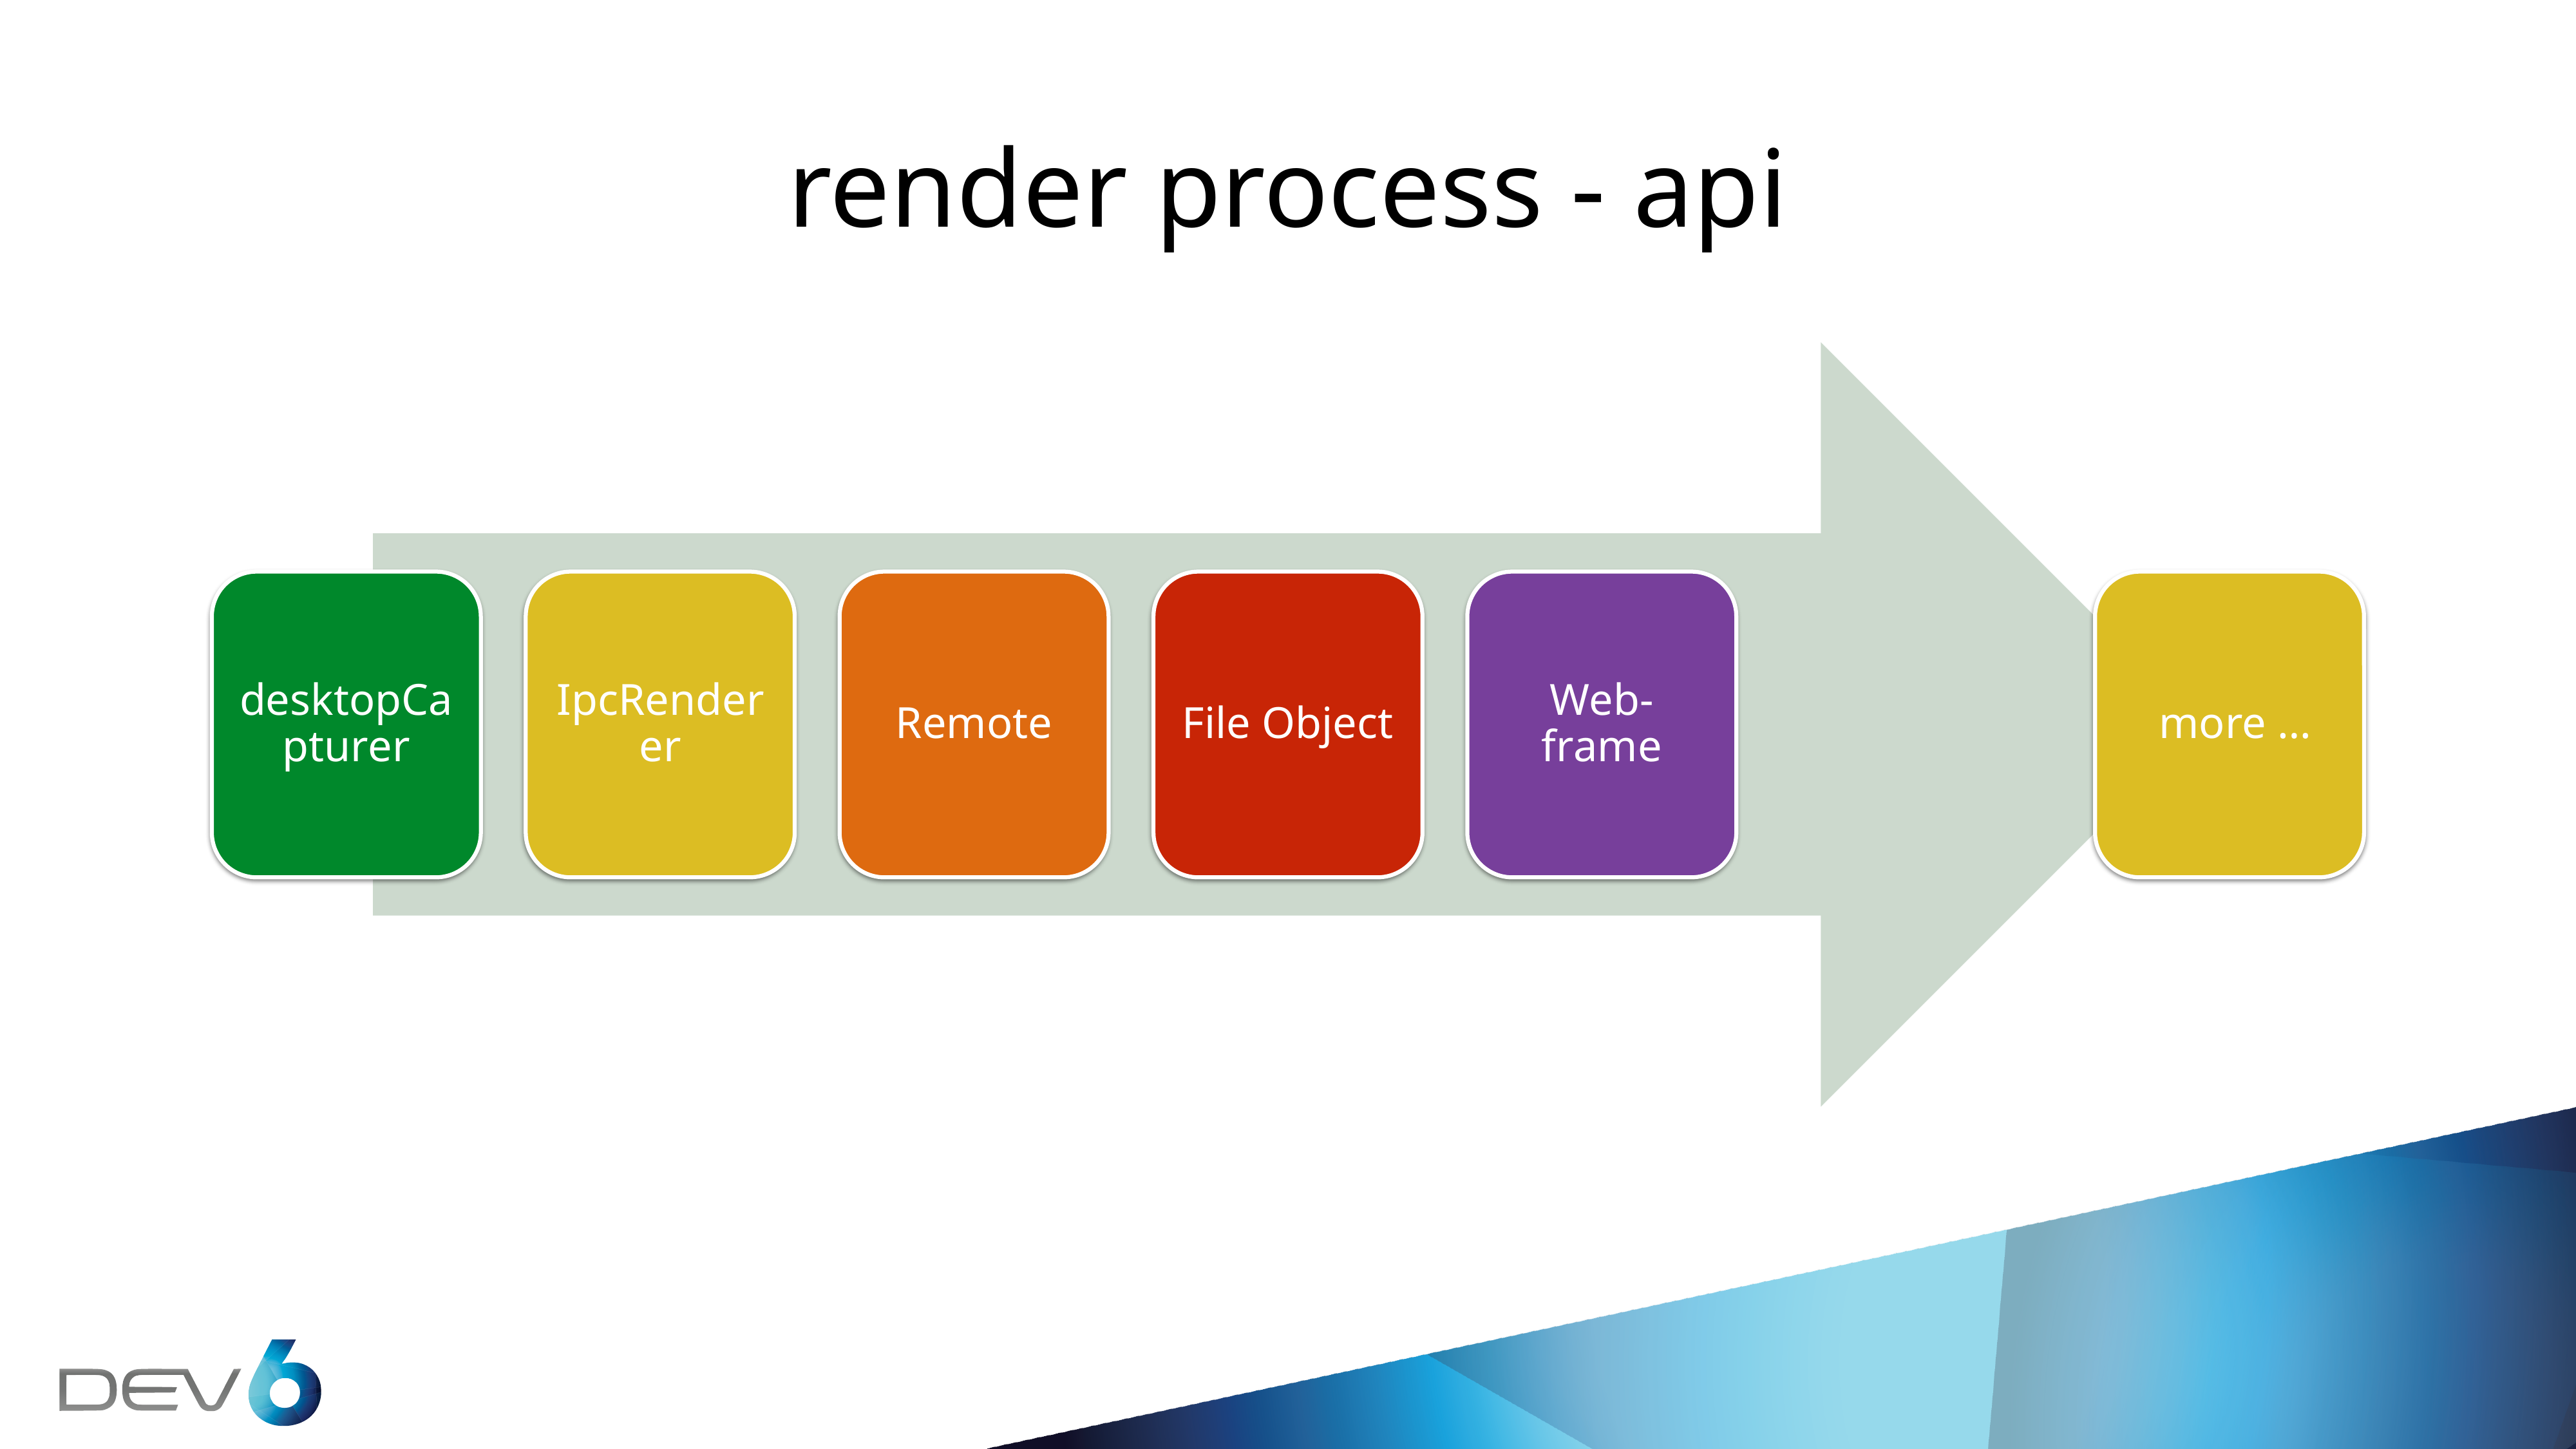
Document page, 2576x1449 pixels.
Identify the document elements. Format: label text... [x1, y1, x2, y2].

picture [122, 1368, 242, 1412]
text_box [211, 571, 481, 878]
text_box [526, 571, 795, 878]
picture [276, 1363, 321, 1426]
text_box [373, 342, 2090, 1107]
picture [59, 1368, 117, 1411]
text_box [839, 571, 1109, 878]
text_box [1467, 571, 1737, 878]
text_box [1153, 571, 1423, 878]
title render process - api [178, 100, 2398, 269]
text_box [2094, 571, 2365, 878]
picture [272, 1339, 296, 1352]
picture [248, 1356, 282, 1421]
picture [987, 1090, 2576, 1449]
